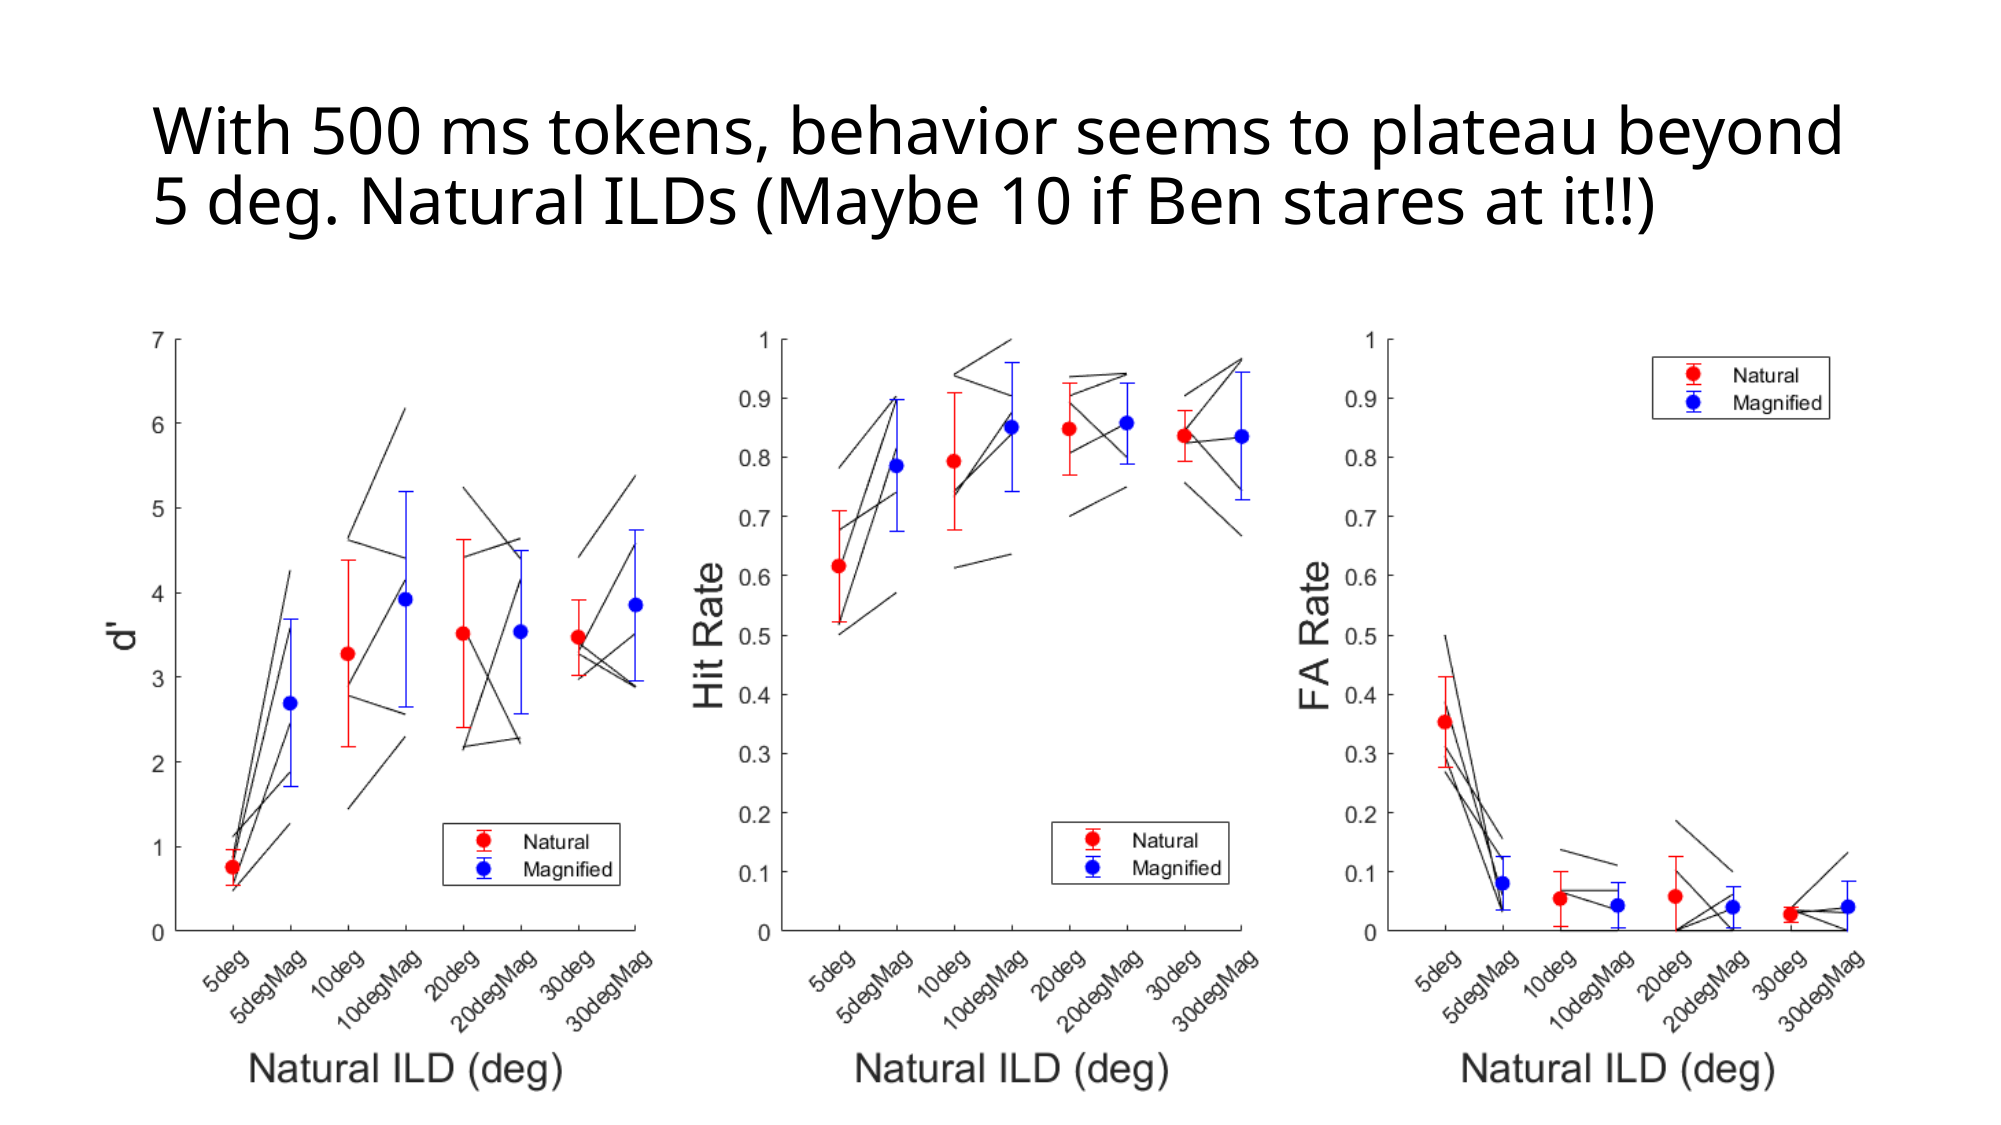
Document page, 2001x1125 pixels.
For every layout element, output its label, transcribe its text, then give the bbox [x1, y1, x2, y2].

title With 500 ms tokens, behavior seems to plateau beyond 5 deg. Natural ILDs (Maybe 10 if Ben stares at it!!) [137, 59, 1863, 276]
picture [81, 276, 1906, 1092]
